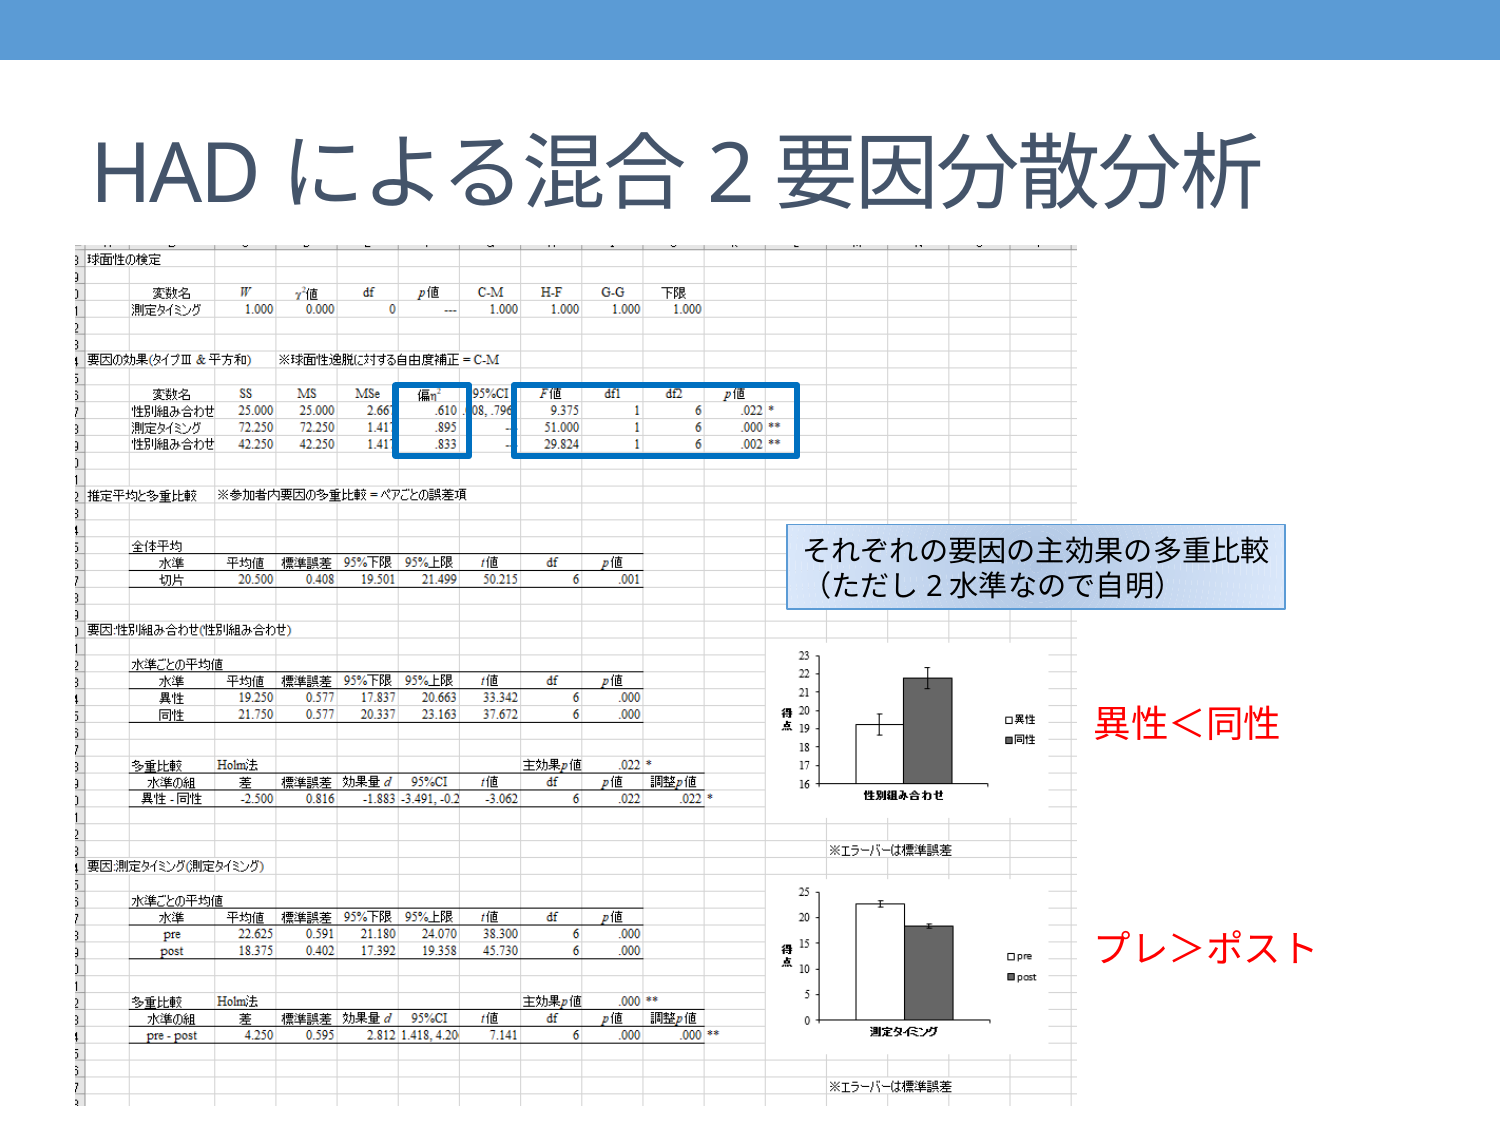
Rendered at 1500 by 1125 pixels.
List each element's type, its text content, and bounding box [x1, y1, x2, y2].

text_box 異性＜同性 プレ＞ポスト [1084, 692, 1334, 978]
picture [74, 245, 1078, 1107]
title HADによる混合2要因分散分析 [75, 87, 1425, 250]
text_box それぞれの要因の主効果の多重比較 （ただし2水準なので自明） [1084, 524, 1286, 610]
